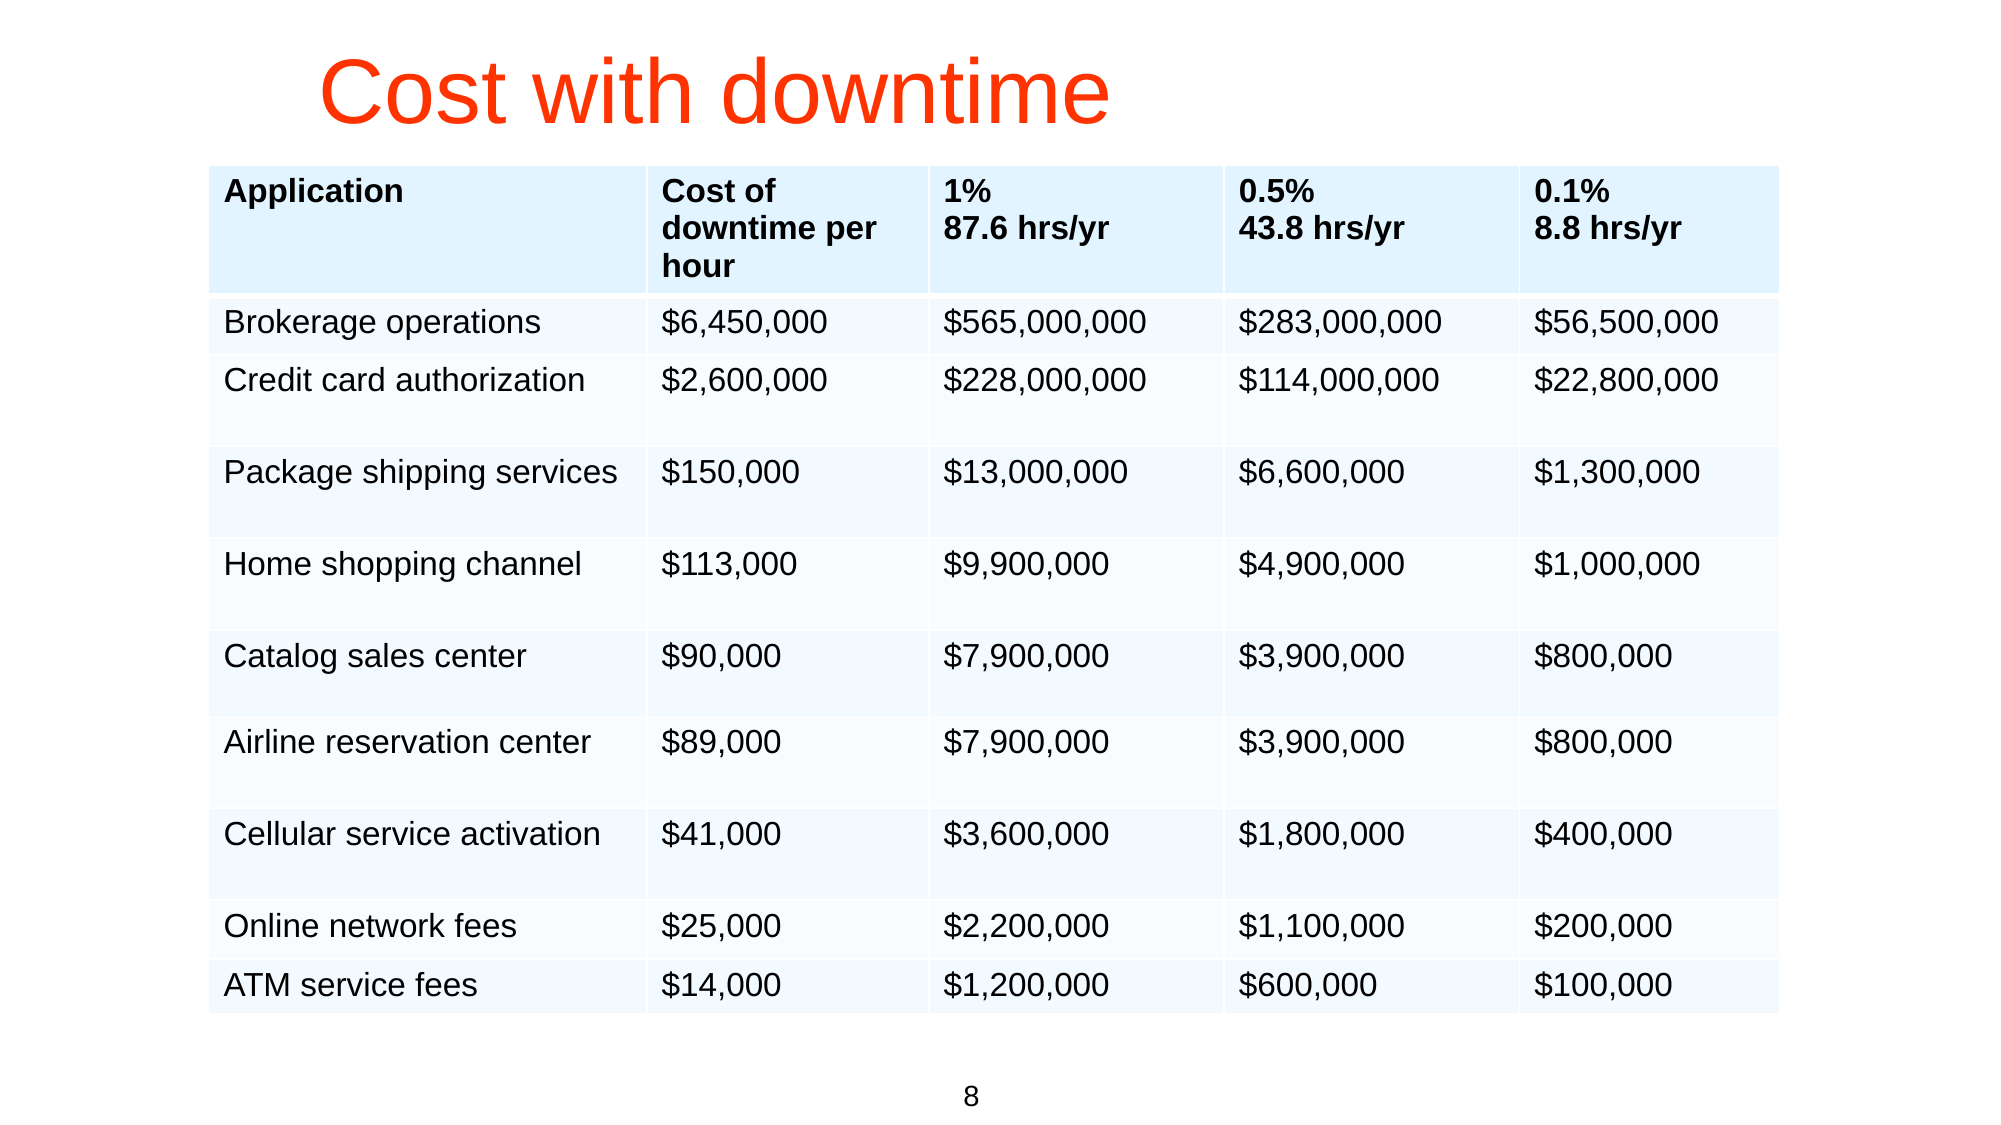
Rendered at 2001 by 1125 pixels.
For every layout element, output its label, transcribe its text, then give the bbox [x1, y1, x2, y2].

table_cell $3,600,000 [930, 809, 1223, 899]
table_cell $89,000 [648, 717, 928, 807]
table_cell $3,900,000 [1225, 717, 1519, 807]
table_cell Catalog sales center [209, 631, 646, 716]
table_cell $22,800,000 [1520, 355, 1779, 445]
table_cell $1,000,000 [1520, 539, 1779, 629]
table_header Cost of downtime per hour [648, 166, 928, 293]
table_header 0.1% 8.8 hrs/yr [1520, 166, 1779, 293]
table_cell $56,500,000 [1520, 299, 1779, 354]
table_cell $1,200,000 [930, 960, 1223, 1013]
table_cell Brokerage operations [209, 299, 646, 354]
table_cell $800,000 [1520, 717, 1779, 807]
table_cell $3,900,000 [1225, 631, 1519, 716]
table_cell $41,000 [648, 809, 928, 899]
table_cell $2,200,000 [930, 901, 1223, 958]
table_cell $200,000 [1520, 901, 1779, 958]
table_cell $9,900,000 [930, 539, 1223, 629]
table_cell $600,000 [1225, 960, 1519, 1013]
table_cell $13,000,000 [930, 447, 1223, 537]
table_cell $90,000 [648, 631, 928, 716]
table_cell $4,900,000 [1225, 539, 1519, 629]
table_cell Home shopping channel [209, 539, 646, 629]
table_cell $1,300,000 [1520, 447, 1779, 537]
table_cell $14,000 [648, 960, 928, 1013]
table_cell $800,000 [1520, 631, 1779, 716]
table_cell $150,000 [648, 447, 928, 537]
table_cell Online network fees [209, 901, 646, 958]
table_cell Credit card authorization [209, 355, 646, 445]
table_cell Airline reservation center [209, 717, 646, 807]
table_cell ATM service fees [209, 960, 646, 1013]
table_cell $1,100,000 [1225, 901, 1519, 958]
table_cell $400,000 [1520, 809, 1779, 899]
table_header 0.5% 43.8 hrs/yr [1225, 166, 1519, 293]
table_cell $6,450,000 [648, 299, 928, 354]
table_cell $565,000,000 [930, 299, 1223, 354]
title Cost with downtime [303, 9, 1718, 164]
table_cell $100,000 [1520, 960, 1779, 1013]
table_cell $7,900,000 [930, 631, 1223, 716]
table_header Application [209, 166, 646, 293]
table_cell $25,000 [648, 901, 928, 958]
table_cell $6,600,000 [1225, 447, 1519, 537]
table_cell $228,000,000 [930, 355, 1223, 445]
table_cell Package shipping services [209, 447, 646, 537]
table_cell $1,800,000 [1225, 809, 1519, 899]
table_cell $113,000 [648, 539, 928, 629]
table_cell $283,000,000 [1225, 299, 1519, 354]
table_cell Cellular service activation [209, 809, 646, 899]
table_cell $2,600,000 [648, 355, 928, 445]
table_header 1% 87.6 hrs/yr [930, 166, 1223, 293]
table_cell $7,900,000 [930, 717, 1223, 807]
table_cell $114,000,000 [1225, 355, 1519, 445]
